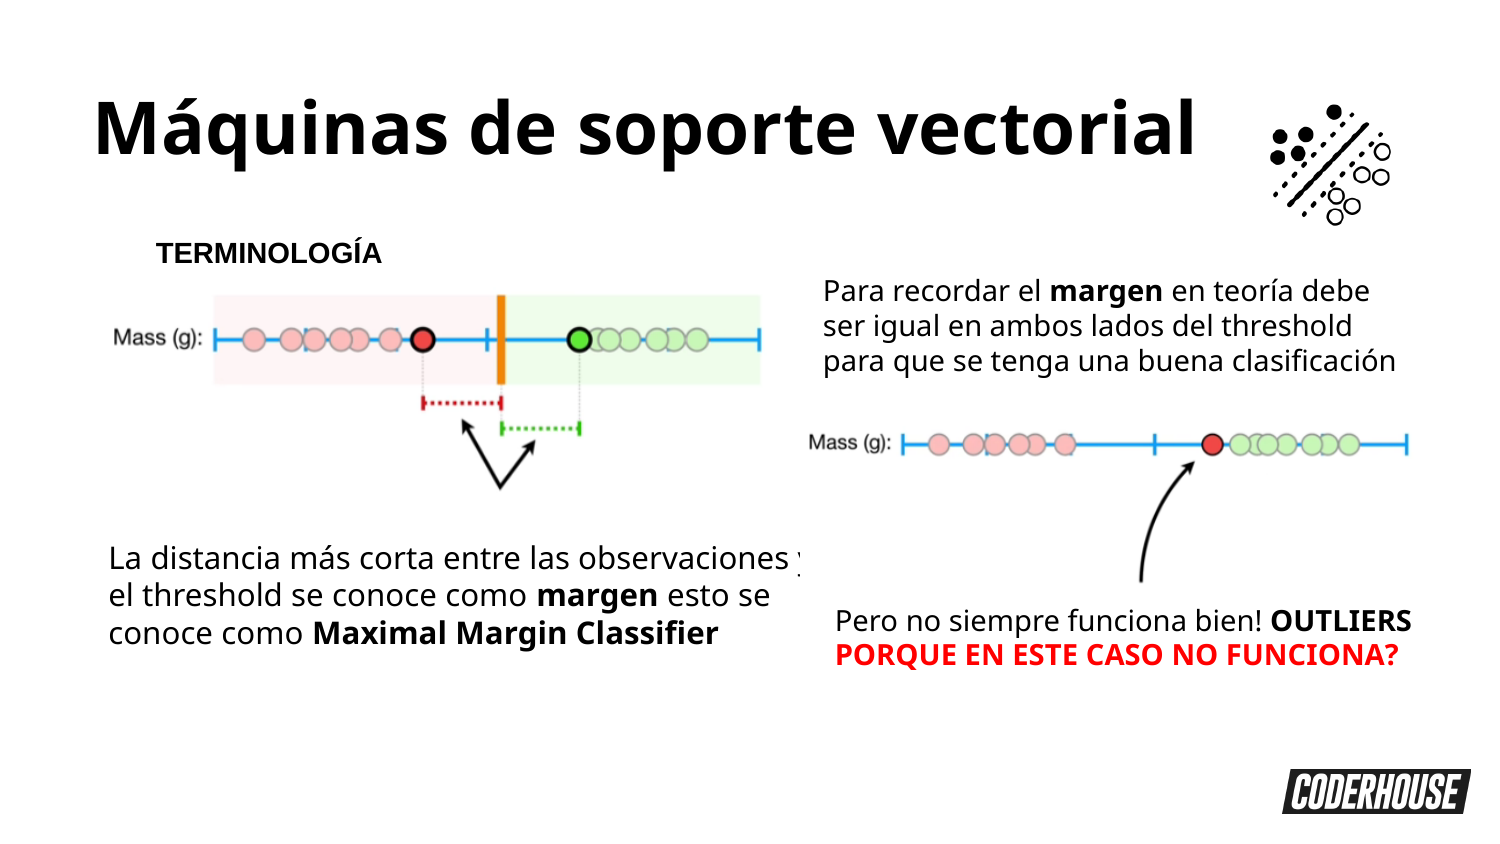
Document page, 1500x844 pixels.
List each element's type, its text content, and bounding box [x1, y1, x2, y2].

text_box Máquinas de soporte vectorial [77, 76, 1236, 186]
text_box La distancia más corta entre las observaciones y el threshold se conoce como margen esto se conoce como Maximal Margin Classifier [93, 522, 819, 666]
picture [1281, 769, 1471, 814]
text_box Para recordar el margen en teoría debe ser igual en ambos lados del threshold para que se tenga una buena clasificación [807, 257, 1414, 392]
picture [103, 284, 798, 495]
picture [1237, 76, 1419, 258]
picture [800, 394, 1421, 586]
text_box Pero no siempre funciona bien! OUTLIERS PORQUE EN ESTE CASO NO FUNCIONA? [819, 586, 1448, 687]
text_box TERMINOLOGÍA [140, 218, 762, 283]
